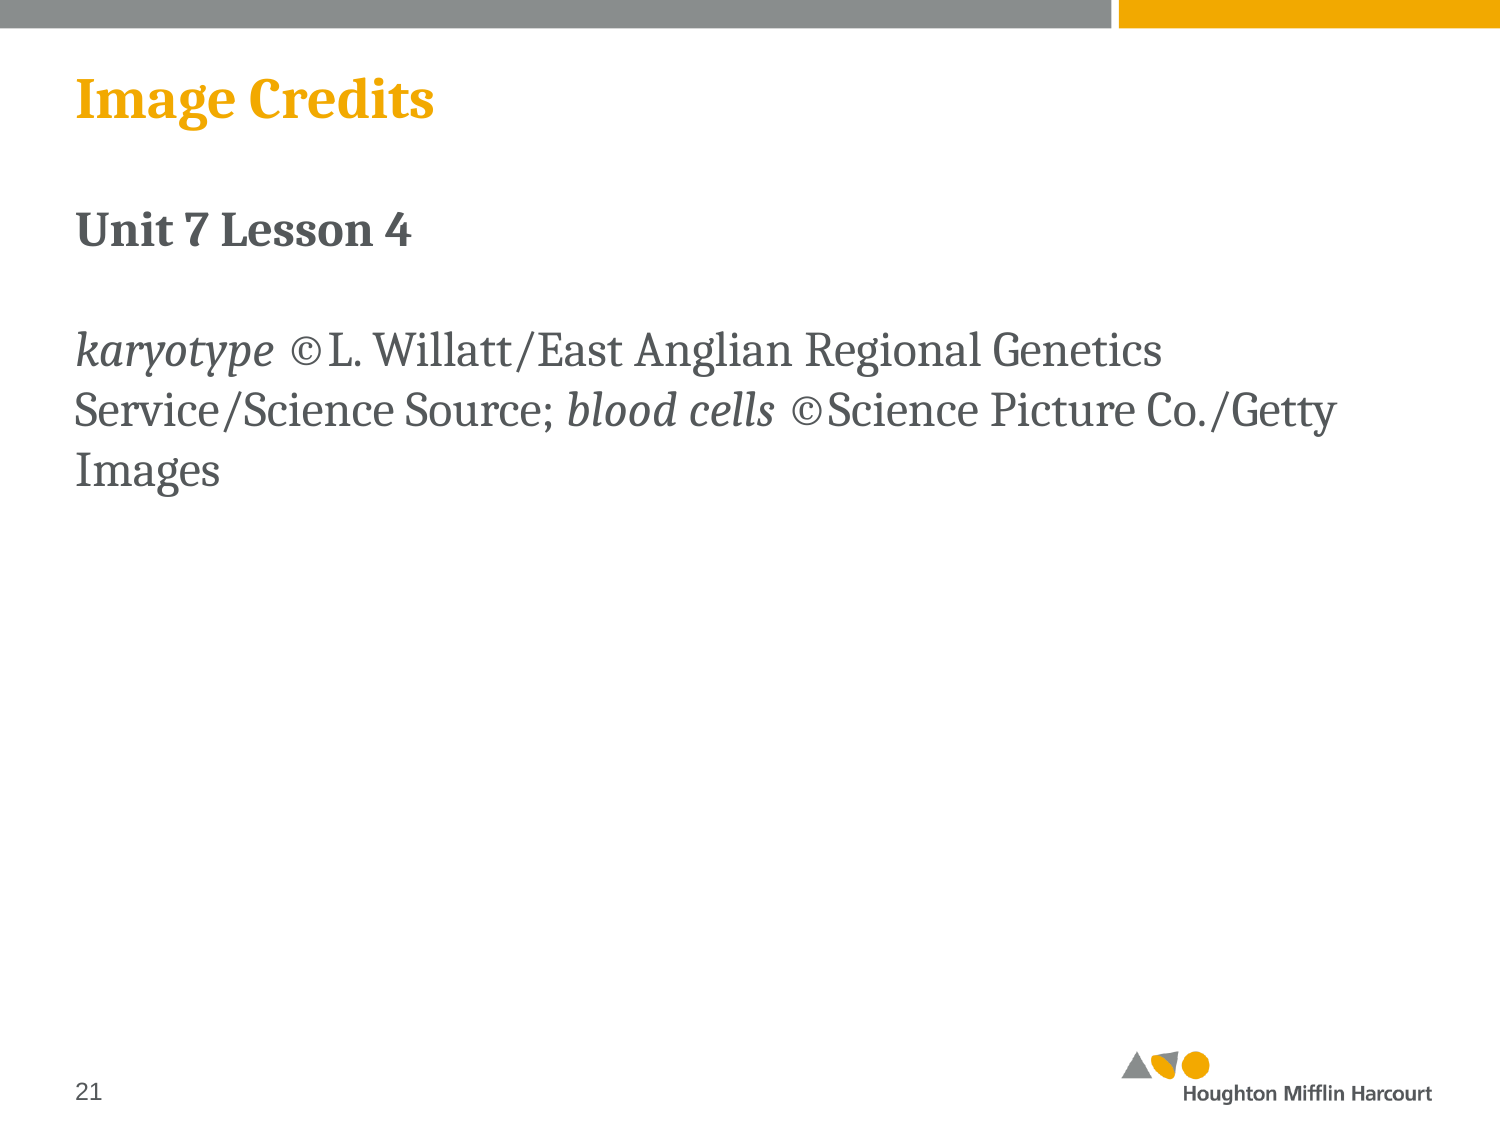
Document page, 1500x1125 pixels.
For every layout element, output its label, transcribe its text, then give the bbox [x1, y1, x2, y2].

title Image Credits [75, 52, 1425, 156]
list Unit 7 Lesson 4 karyotype ©L. Willatt/East Anglian Regional Genetics Service/Science Source; blood cells ©Science Picture Co./Getty Images [75, 188, 1425, 977]
picture [1119, 1049, 1434, 1107]
slide_number ‹#› [75, 1045, 187, 1106]
